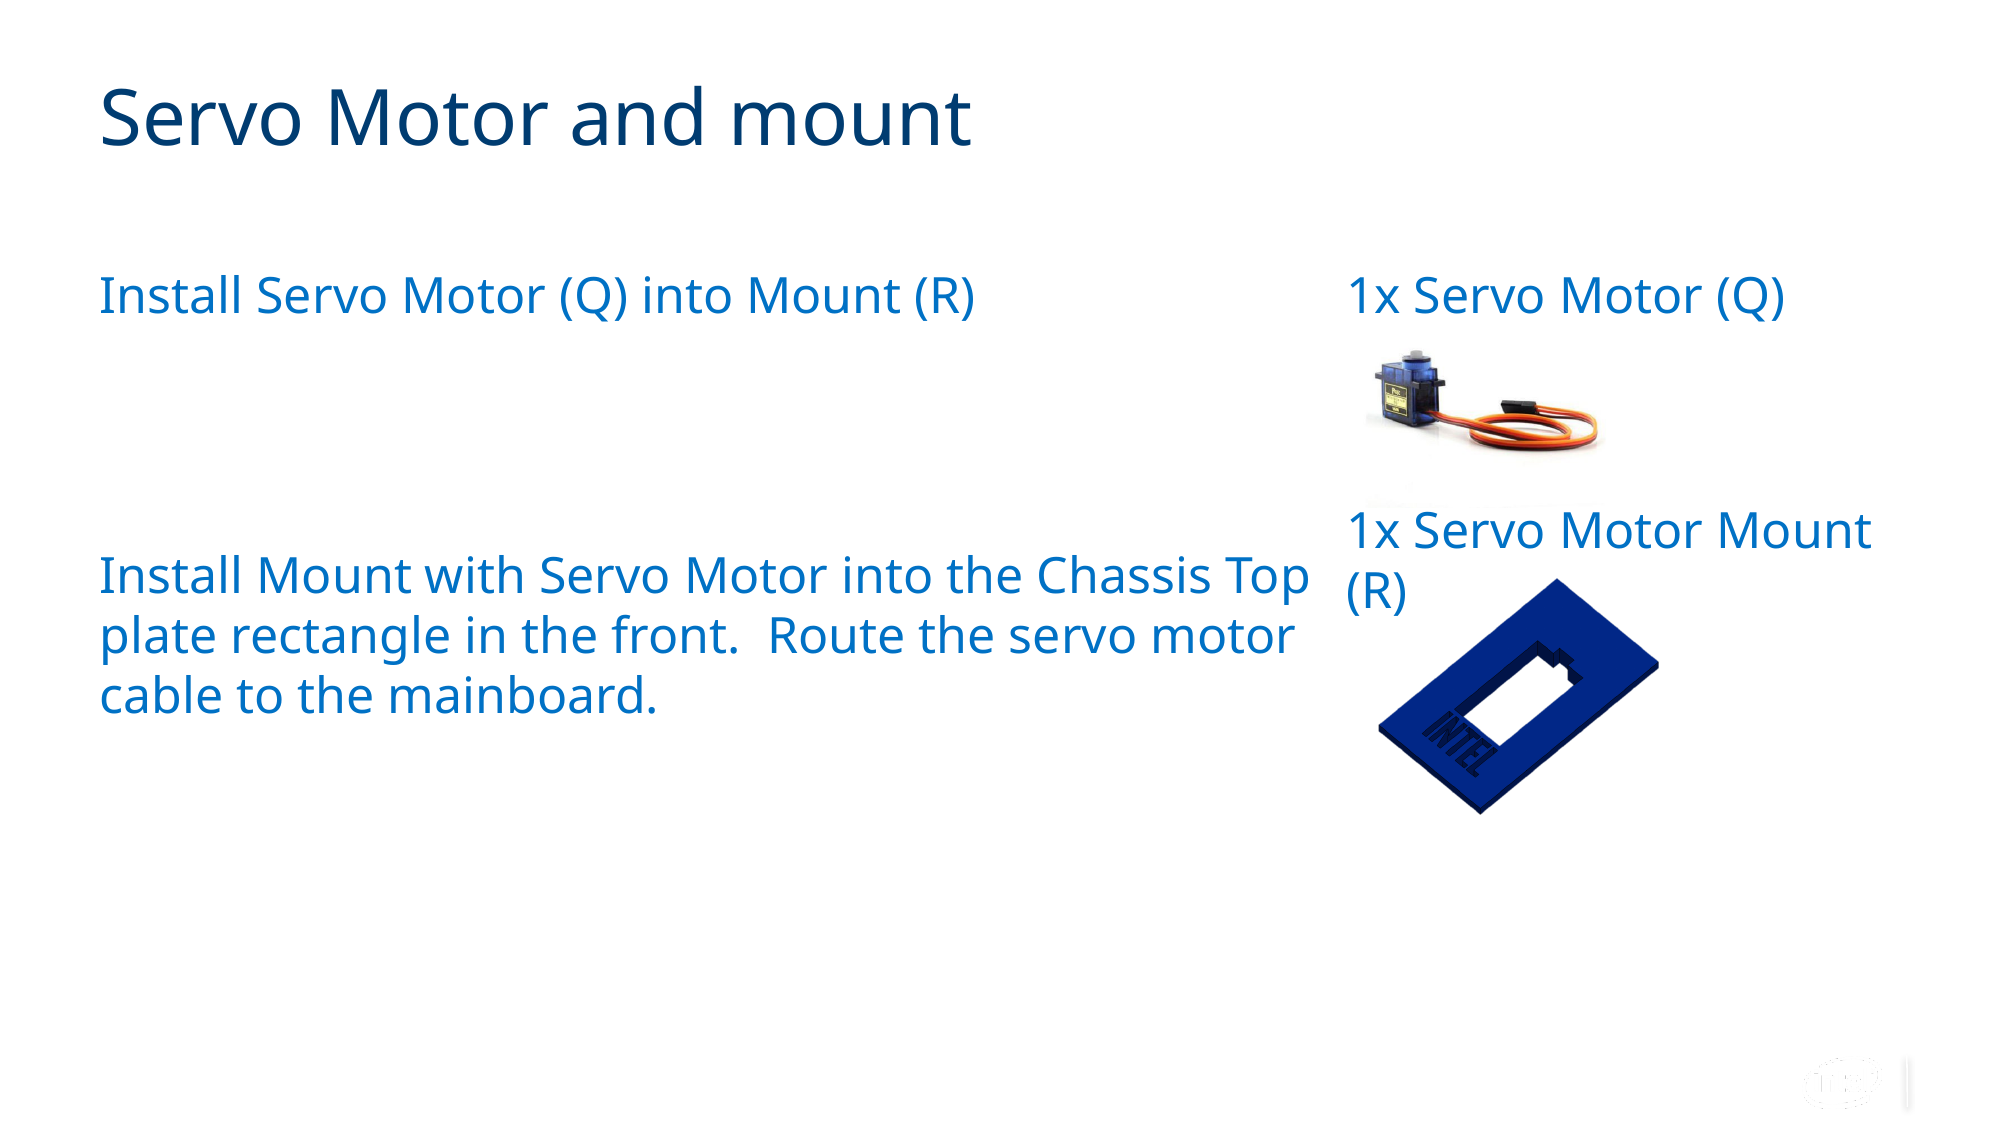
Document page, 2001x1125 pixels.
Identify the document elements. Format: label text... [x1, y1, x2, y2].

slide_number 36 [1503, 1055, 1970, 1116]
picture [1345, 567, 1671, 832]
list 1x Servo Motor (Q) 1x Servo Motor Mount (R) [1345, 263, 1942, 1013]
title Servo Motor and mount [99, 67, 1900, 258]
list Install Servo Motor (Q) into Mount (R) Install Mount with Servo Motor into the Chassis Top plate rectangle in the front. Route the servo motor cable to the mainboard. [99, 263, 1332, 1013]
picture [1345, 322, 1627, 508]
